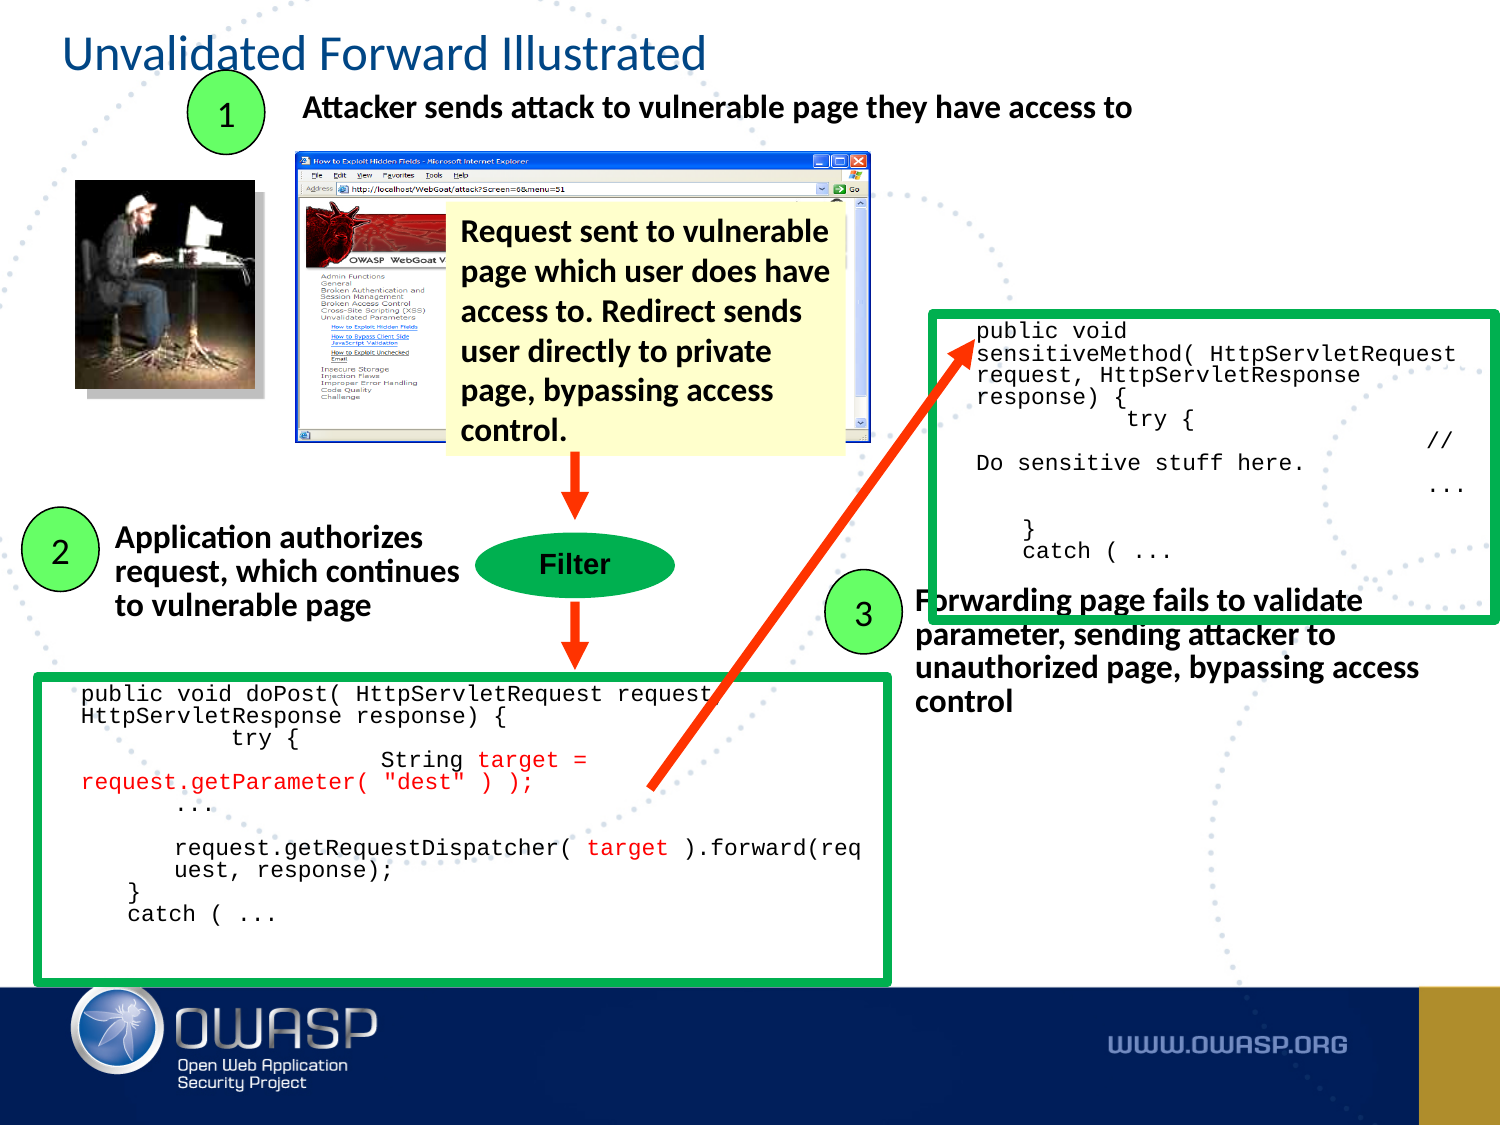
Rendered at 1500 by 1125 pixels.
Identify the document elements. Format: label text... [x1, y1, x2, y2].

text_box public void sensitiveMethod( HttpServletRequest request, HttpServletResponse response) { try { // Do sensitive stuff here. ... } catch ( ... [932, 314, 1495, 620]
text_box [649, 339, 976, 790]
text_box Attacker sends attack to vulnerable page they have access to [287, 84, 1213, 129]
text_box 2 [21, 507, 99, 592]
title Unvalidated Forward Illustrated [46, 12, 1475, 89]
text_box 1 [187, 70, 265, 155]
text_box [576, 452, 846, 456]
text_box Forwarding page fails to validate parameter, sending attacker to unauthorized page, bypassing access control [900, 576, 1475, 639]
text_box Filter [474, 532, 676, 599]
text_box 3 [824, 569, 900, 654]
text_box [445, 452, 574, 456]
text_box Application authorizes request, which continues to vulnerable page [99, 514, 488, 627]
text_box [568, 601, 582, 671]
text_box [568, 452, 582, 521]
text_box public void doPost( HttpServletRequest request, HttpServletResponse response) { try { String target = request.getParameter( "dest" ) ); ... request.getRequestDispatcher( target ).forward(request, response); } catch ( ... [37, 676, 888, 983]
picture [0, 0, 1500, 1125]
